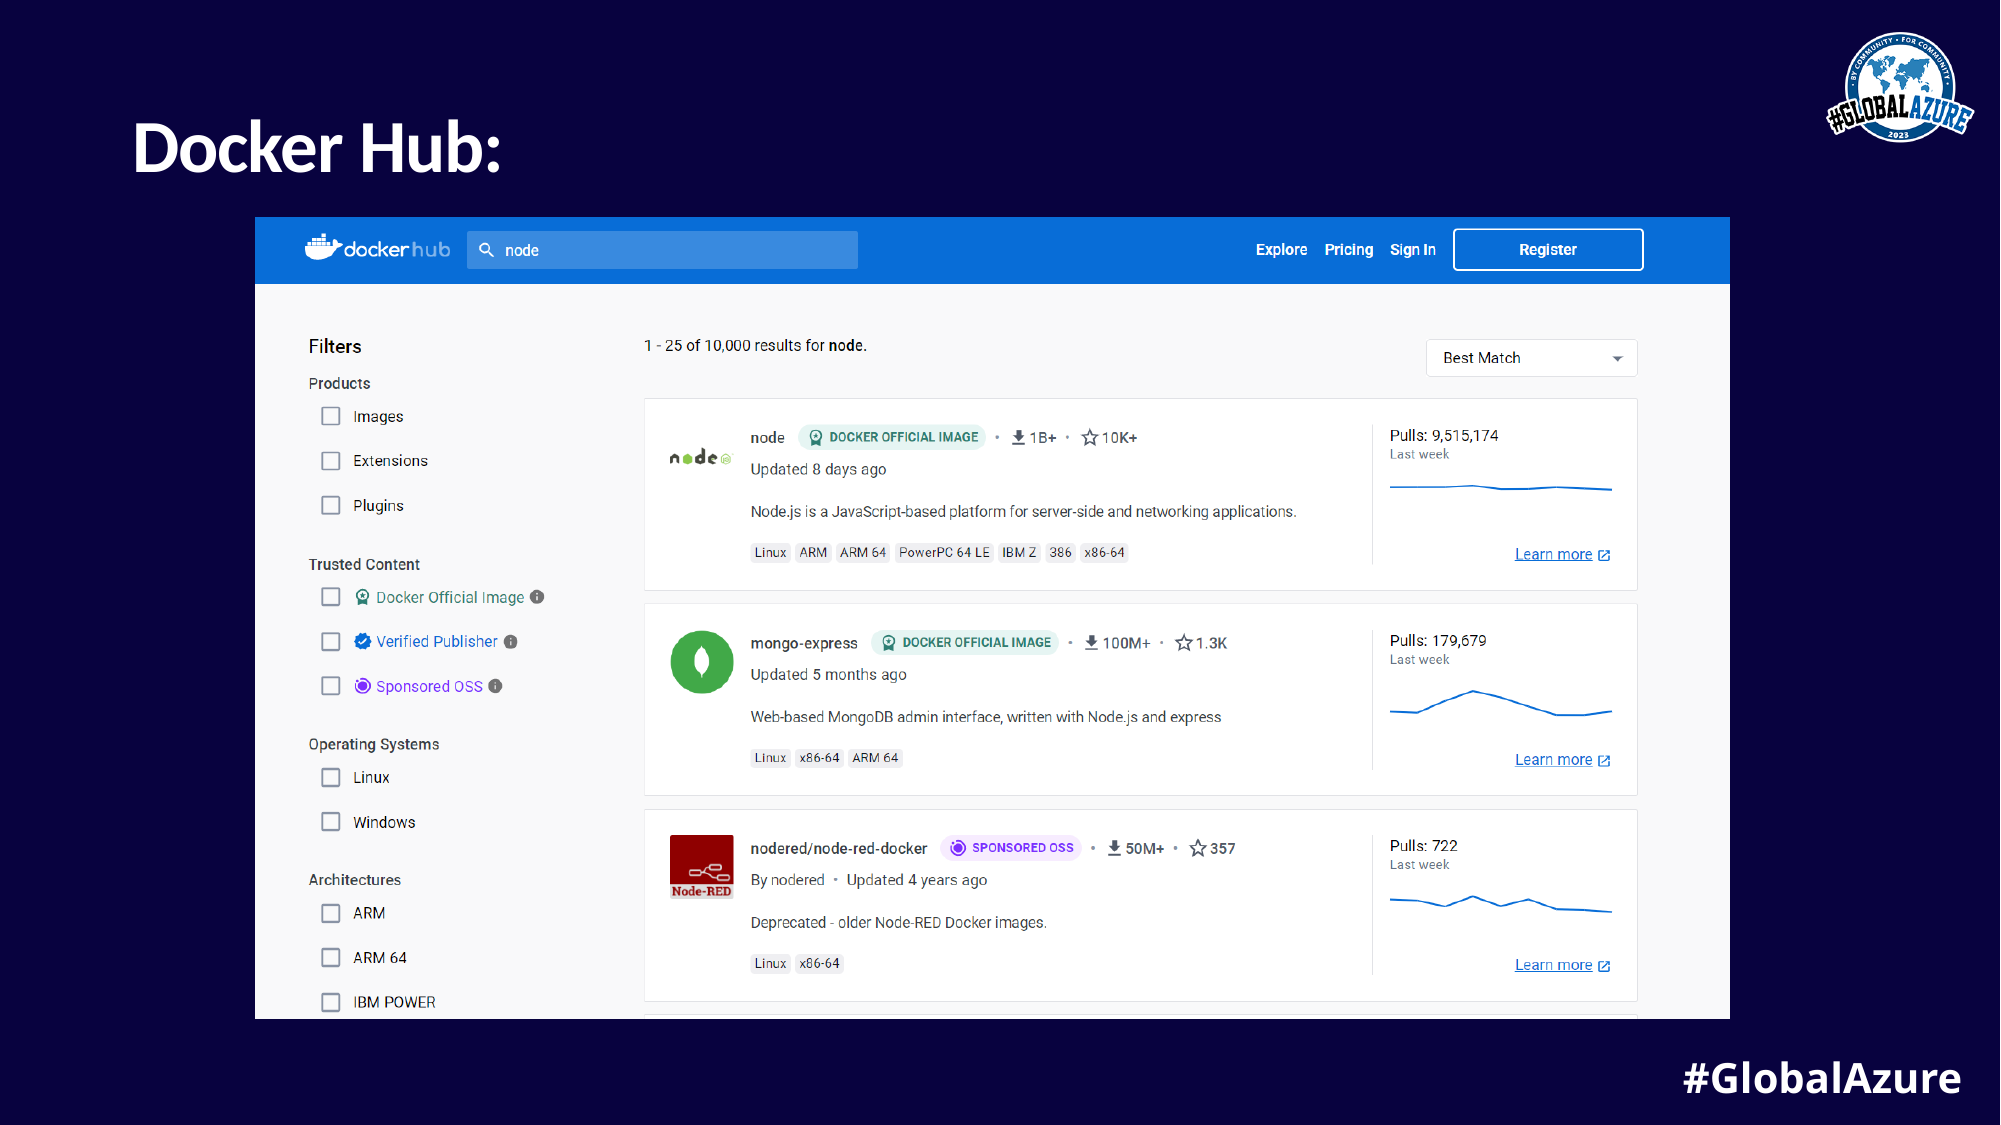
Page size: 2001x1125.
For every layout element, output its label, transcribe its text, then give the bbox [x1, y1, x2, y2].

picture [254, 217, 1730, 1019]
title Docker Hub: [132, 106, 1330, 189]
picture [1824, 29, 1976, 146]
